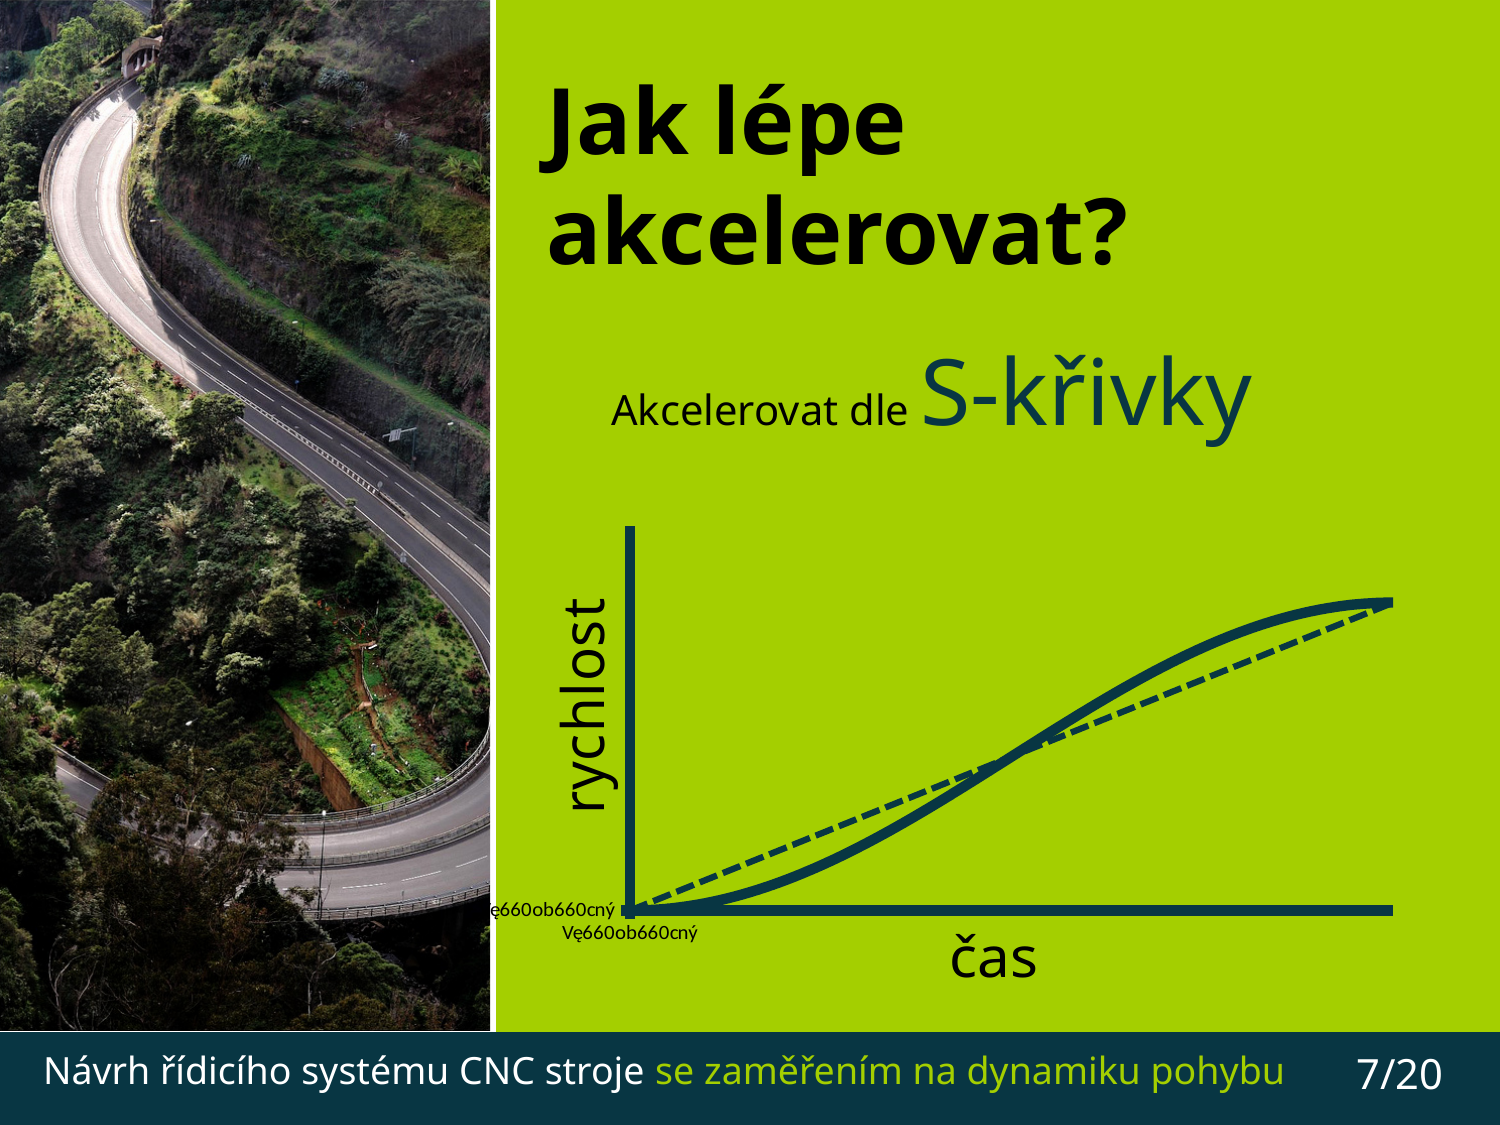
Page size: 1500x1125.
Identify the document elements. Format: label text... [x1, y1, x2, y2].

chart [466, 491, 1436, 1012]
slide_number 6/20 [1338, 1045, 1459, 1106]
picture [0, 0, 1500, 1125]
footer Návrh řídicího systému CNC stroje se zaměřením na dynamiku pohybu [0, 1042, 1329, 1103]
title Jak lépe akcelerovat? [531, 30, 1500, 315]
text_box Akcelerovat dle S-křivky [596, 326, 1447, 451]
